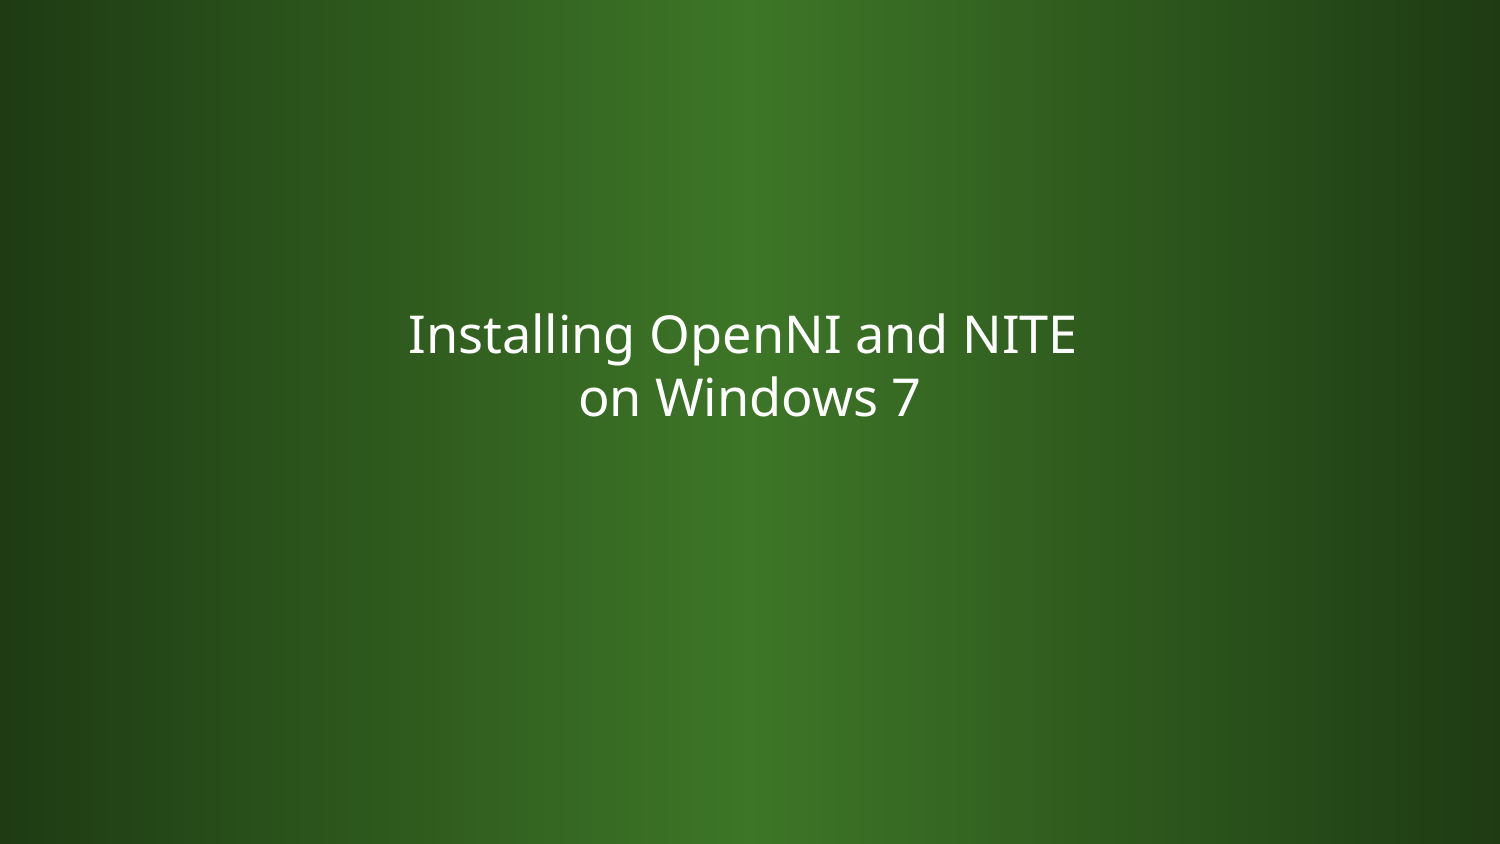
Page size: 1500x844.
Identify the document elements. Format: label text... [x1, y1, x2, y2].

title Installing OpenNI and NITE on Windows 7 [75, 293, 1425, 435]
